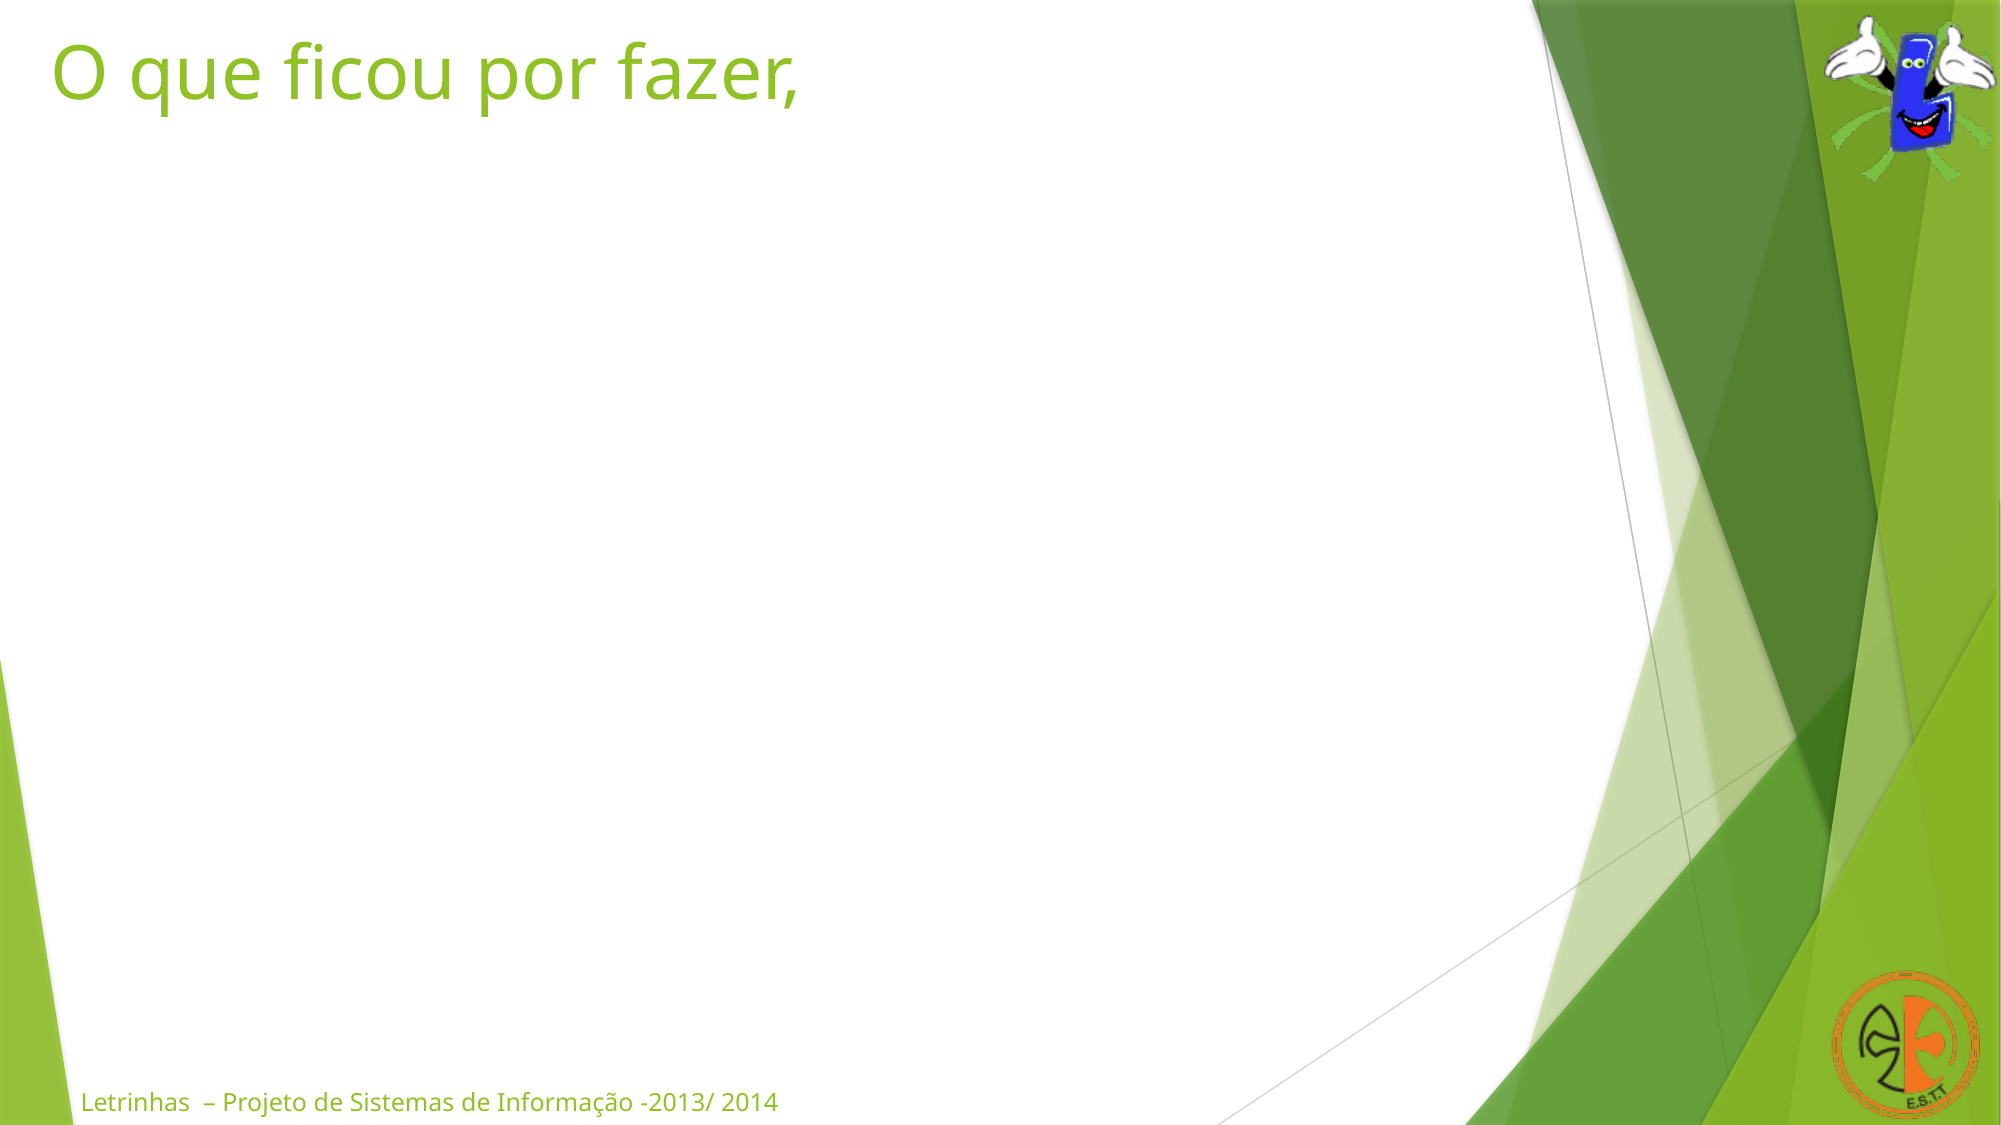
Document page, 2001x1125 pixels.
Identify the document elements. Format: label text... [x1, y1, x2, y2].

picture [1811, 967, 2000, 1125]
picture [1821, 10, 2000, 191]
text_box Letrinhas – Projeto de Sistemas de Informação -2013/ 2014 [65, 1079, 1066, 1124]
title O que ficou por fazer, [35, 17, 1447, 234]
